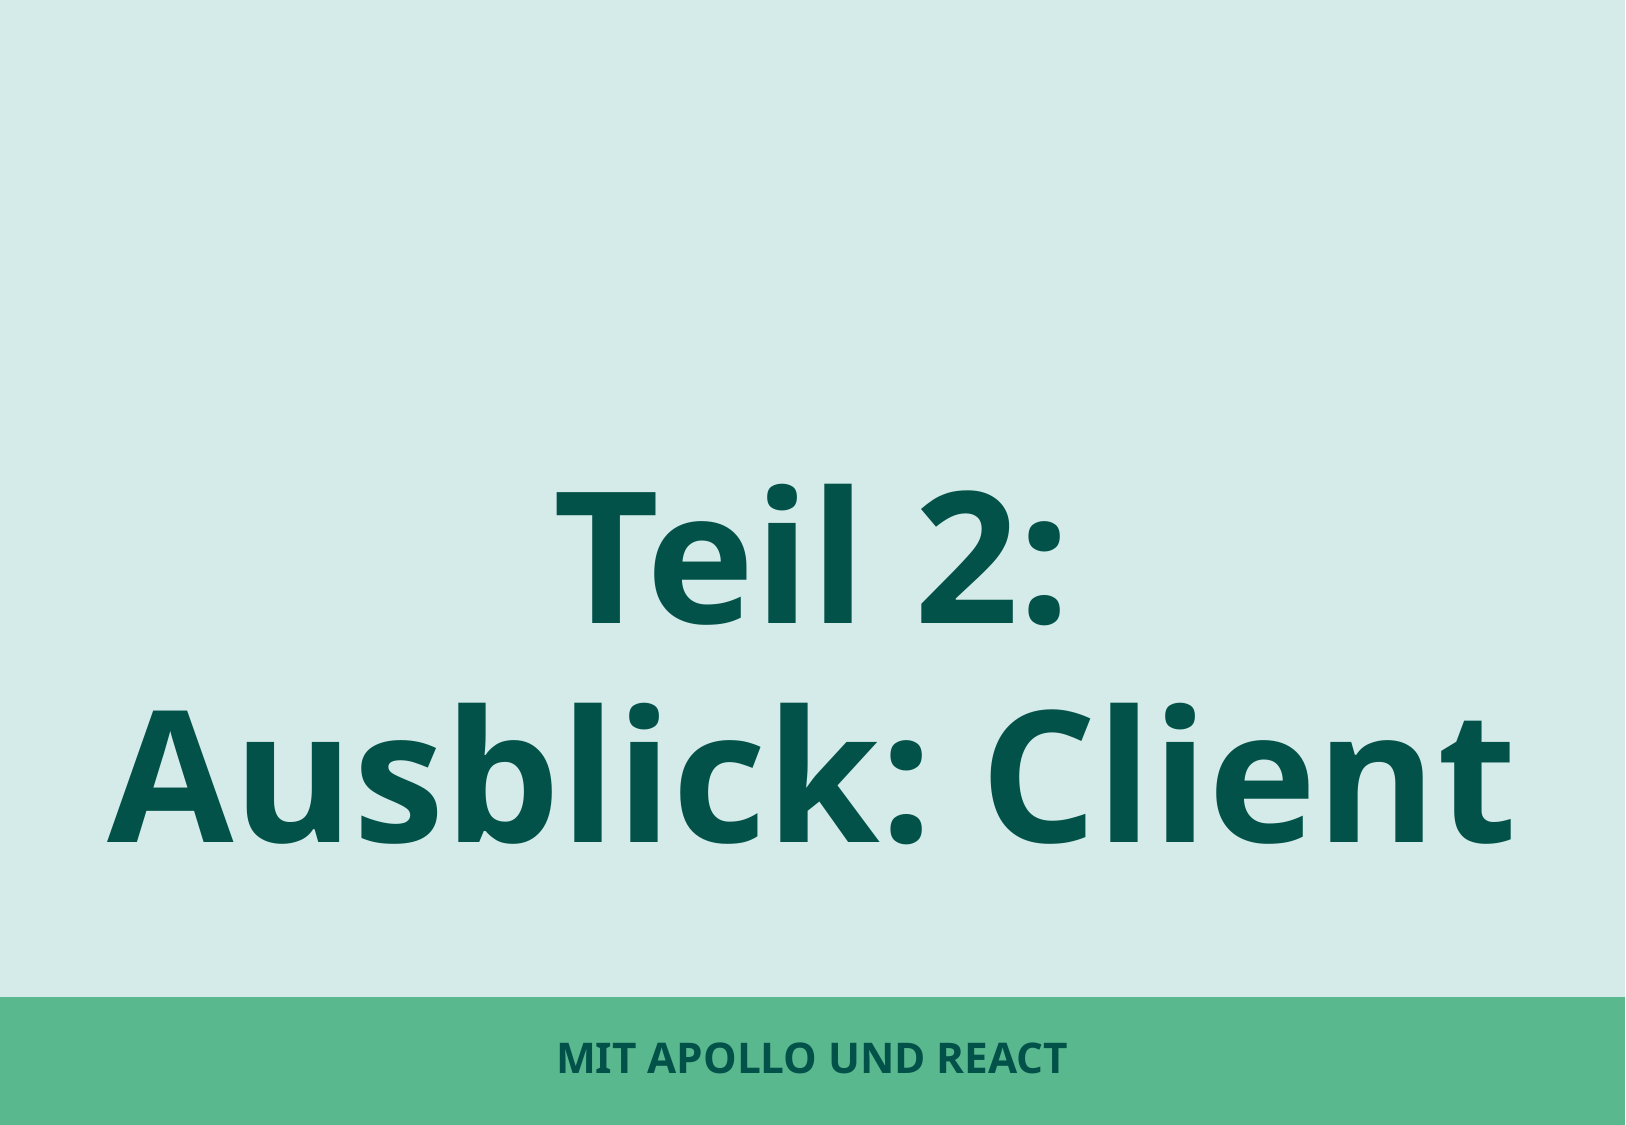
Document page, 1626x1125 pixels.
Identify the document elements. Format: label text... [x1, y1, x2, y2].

title mit Apollo und React [0, 995, 1625, 1125]
text_box Teil 2: Ausblick: Client [92, 432, 1533, 887]
